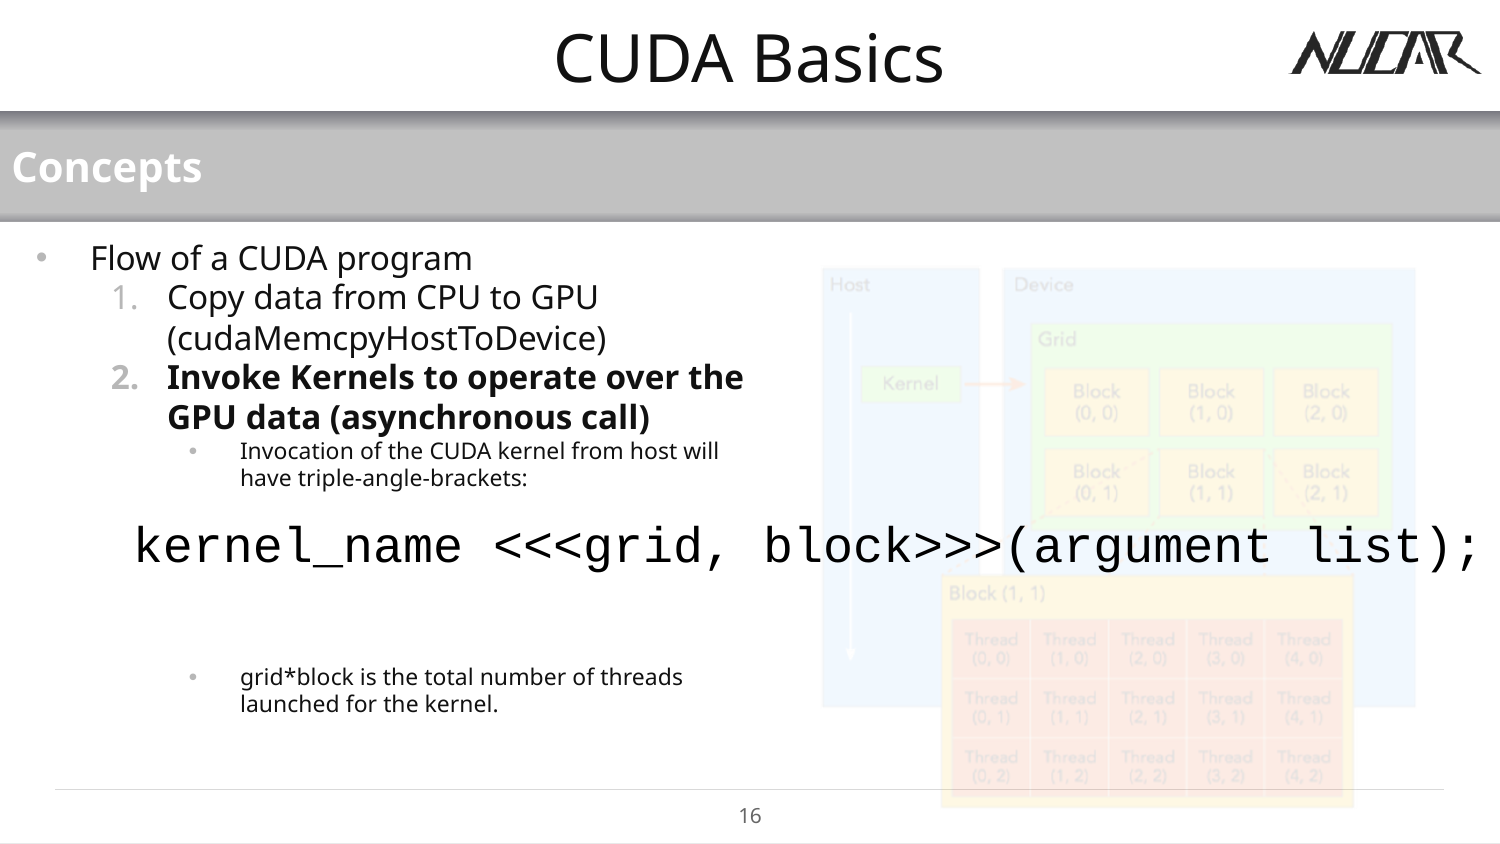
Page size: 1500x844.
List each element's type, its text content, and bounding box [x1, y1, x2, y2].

slide_number 16 [97, 789, 1403, 844]
title CUDA Basics [97, 0, 1403, 111]
text_box Concepts [0, 133, 218, 199]
text_box kernel_name <<<grid, block>>>(argument list); [118, 505, 1500, 580]
text_box [803, 735, 1432, 816]
list Flow of a CUDA program Copy data from CPU to GPU (cudaMemcpyHostToDevice) Invoke Kernels to operate over the GPU data (asynchronous call) Invocation of the CUDA kernel from host will have triple-angle-brackets: grid*block is the total number of threads launched for the kernel. [0, 221, 1500, 735]
